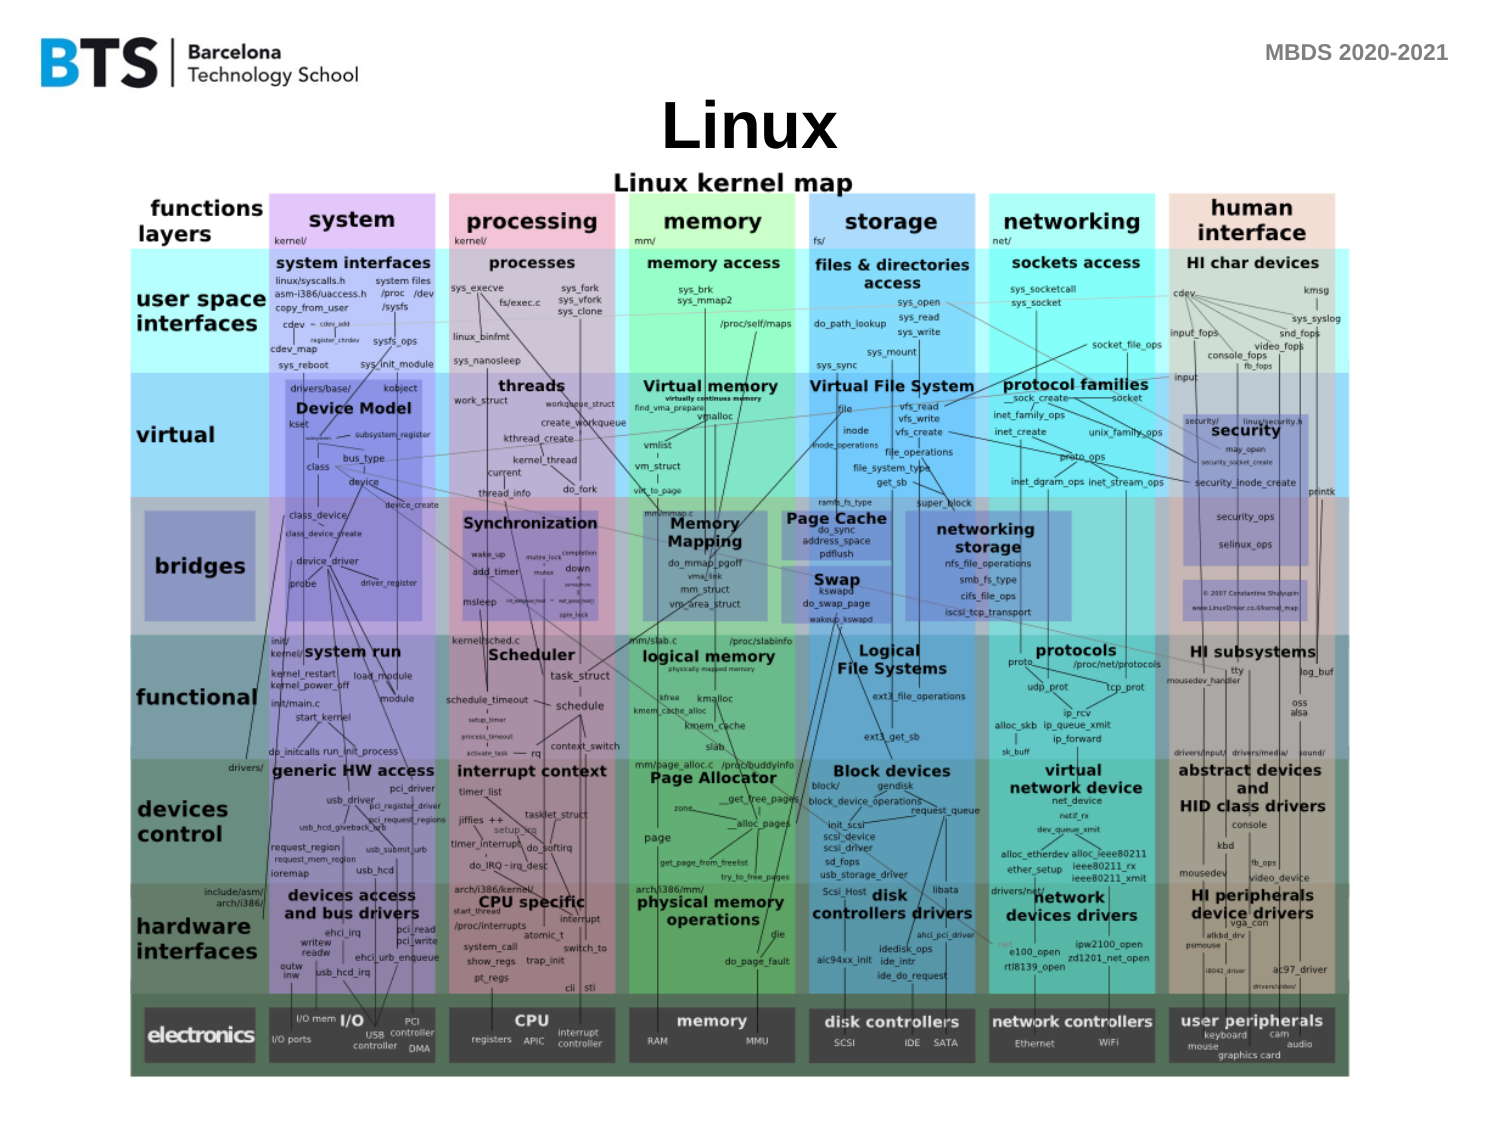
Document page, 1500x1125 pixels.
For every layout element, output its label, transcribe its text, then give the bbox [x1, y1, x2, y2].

picture [52, 65, 67, 78]
title Linux [75, 28, 1425, 216]
picture [52, 47, 66, 58]
picture [19, 22, 381, 103]
picture [117, 166, 1363, 1101]
